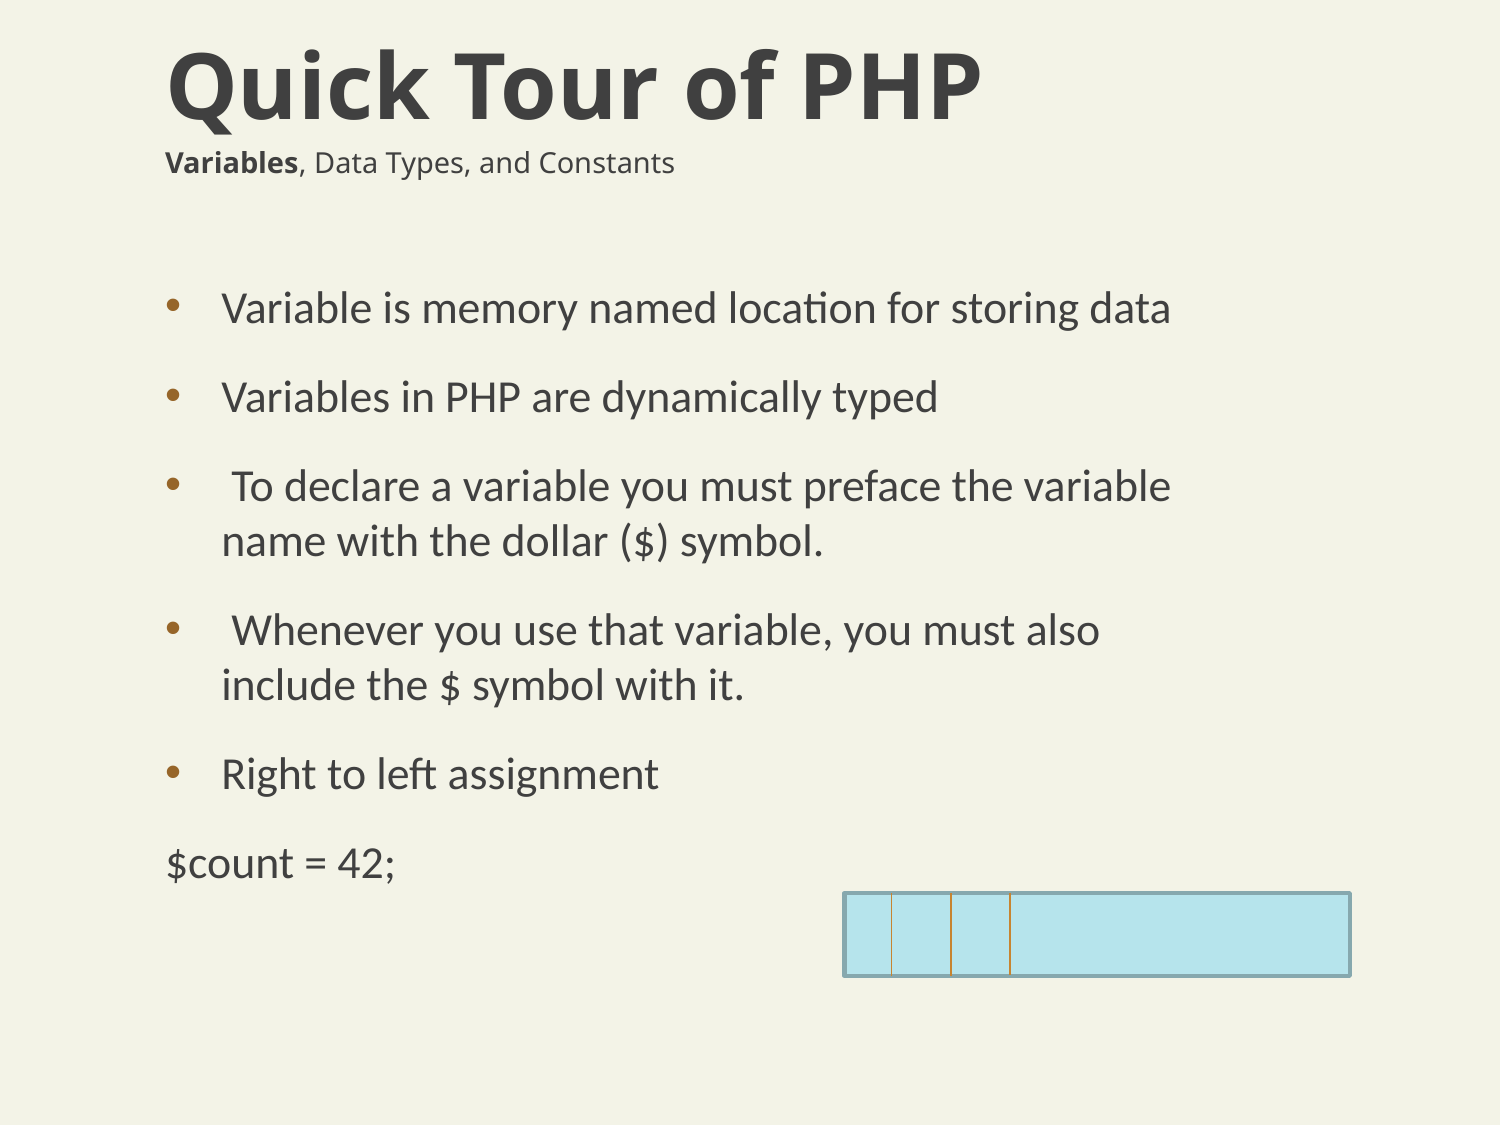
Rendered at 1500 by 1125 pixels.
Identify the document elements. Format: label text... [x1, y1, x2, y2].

list Variables, Data Types, and Constants [150, 137, 1200, 188]
title Quick Tour of PHP [150, 20, 1425, 188]
list Variable is memory named location for storing data Variables in PHP are dynamically typed To declare a variable you must preface the variable name with the dollar ($) symbol. Whenever you use that variable, you must also include the $ symbol with it. Right to left assignment $count = 42; [150, 270, 1200, 1012]
text_box [842, 891, 1352, 978]
